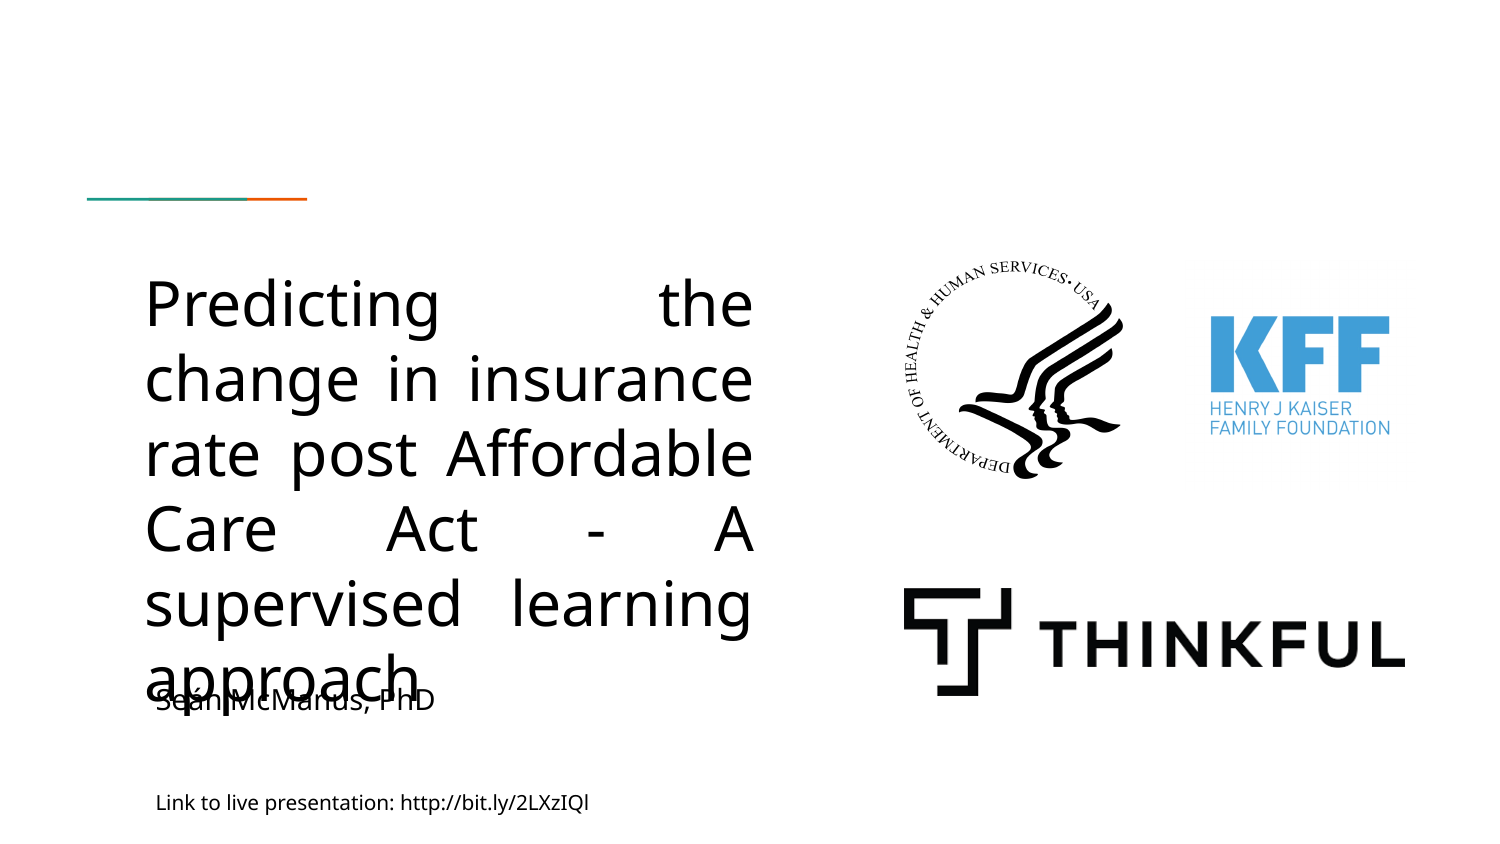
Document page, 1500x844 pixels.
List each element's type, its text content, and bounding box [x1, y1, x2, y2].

text_box Link to live presentation: http://bit.ly/2LXzIQl [140, 774, 837, 826]
picture [904, 588, 1405, 697]
picture [904, 259, 1125, 480]
text_box Seán McManus, PhD [140, 666, 771, 740]
text_box Predicting the change in insurance rate post Affordable Care Act - A supervised learning approach [129, 249, 771, 740]
picture [1185, 259, 1417, 491]
